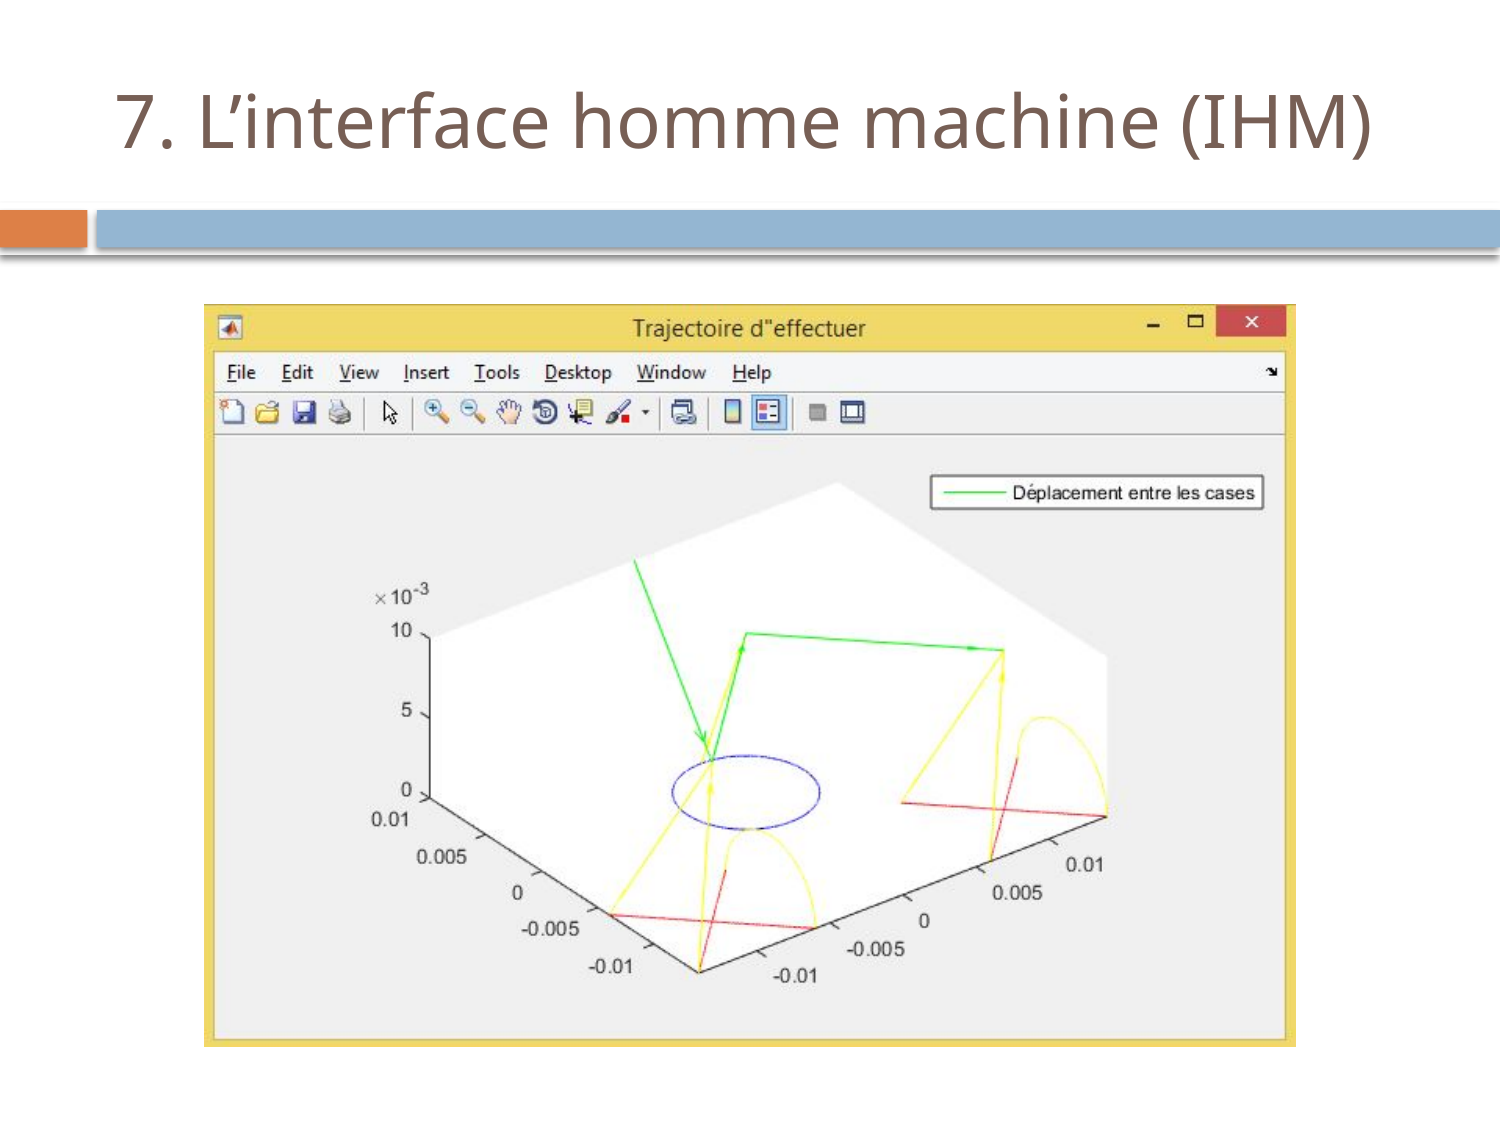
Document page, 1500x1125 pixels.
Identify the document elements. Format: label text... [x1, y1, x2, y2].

title 7. L’interface homme machine (IHM) [99, 37, 1438, 200]
picture [204, 304, 1296, 1048]
